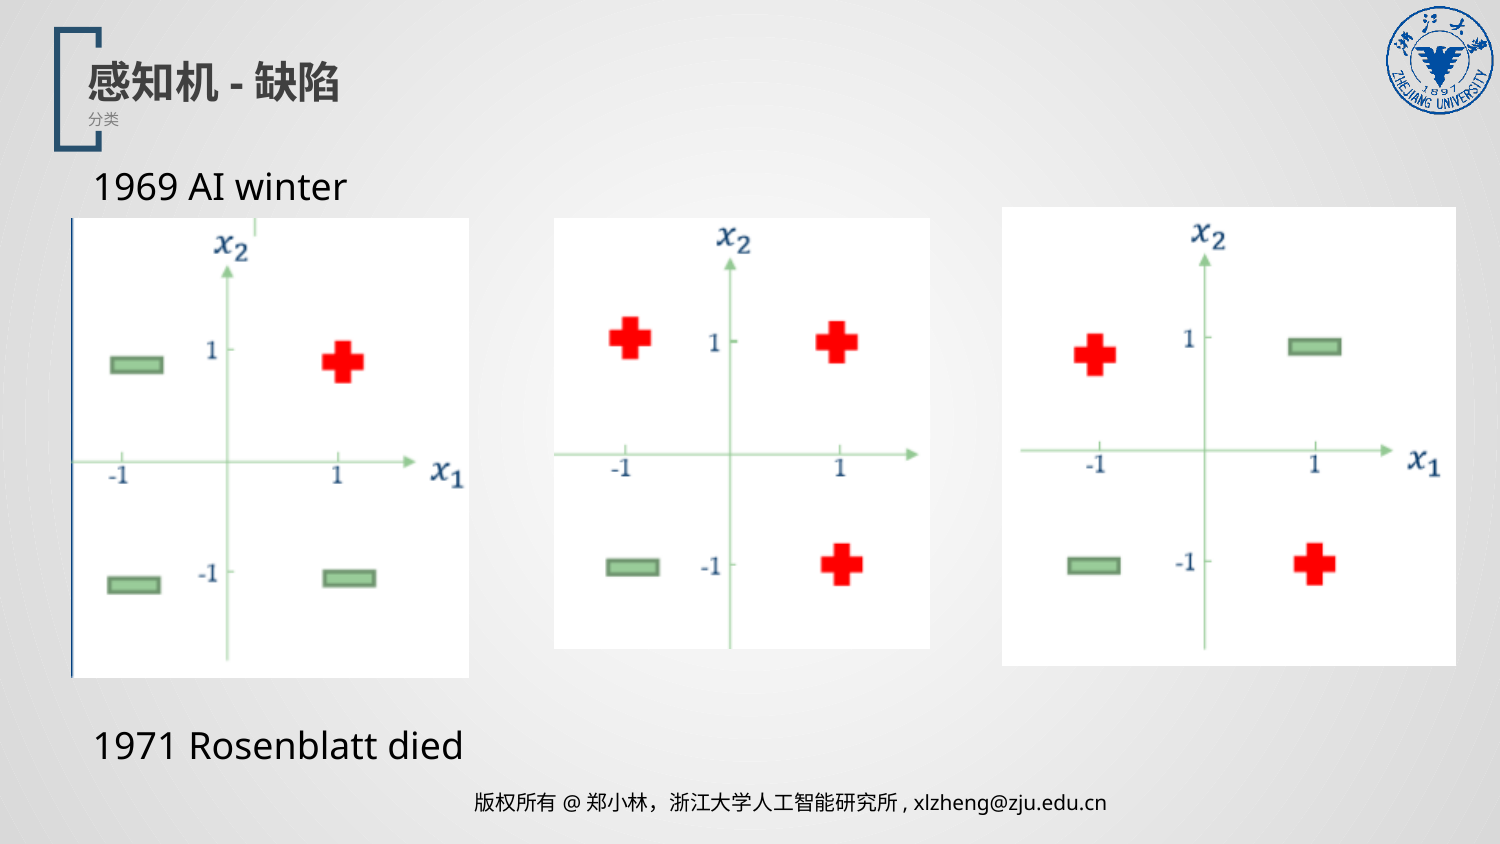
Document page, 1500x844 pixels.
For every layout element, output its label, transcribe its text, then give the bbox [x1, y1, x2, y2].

picture [1002, 207, 1456, 666]
picture [71, 218, 469, 678]
text_box 1969 AI winter [77, 155, 412, 216]
text_box 版权所有@郑小林，浙江大学人工智能研究所, xlzheng@zju.edu.cn [459, 782, 1234, 828]
picture [554, 218, 930, 649]
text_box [54, 26, 647, 152]
text_box 1971 Rosenblatt died [77, 714, 519, 775]
picture [1379, 0, 1500, 121]
